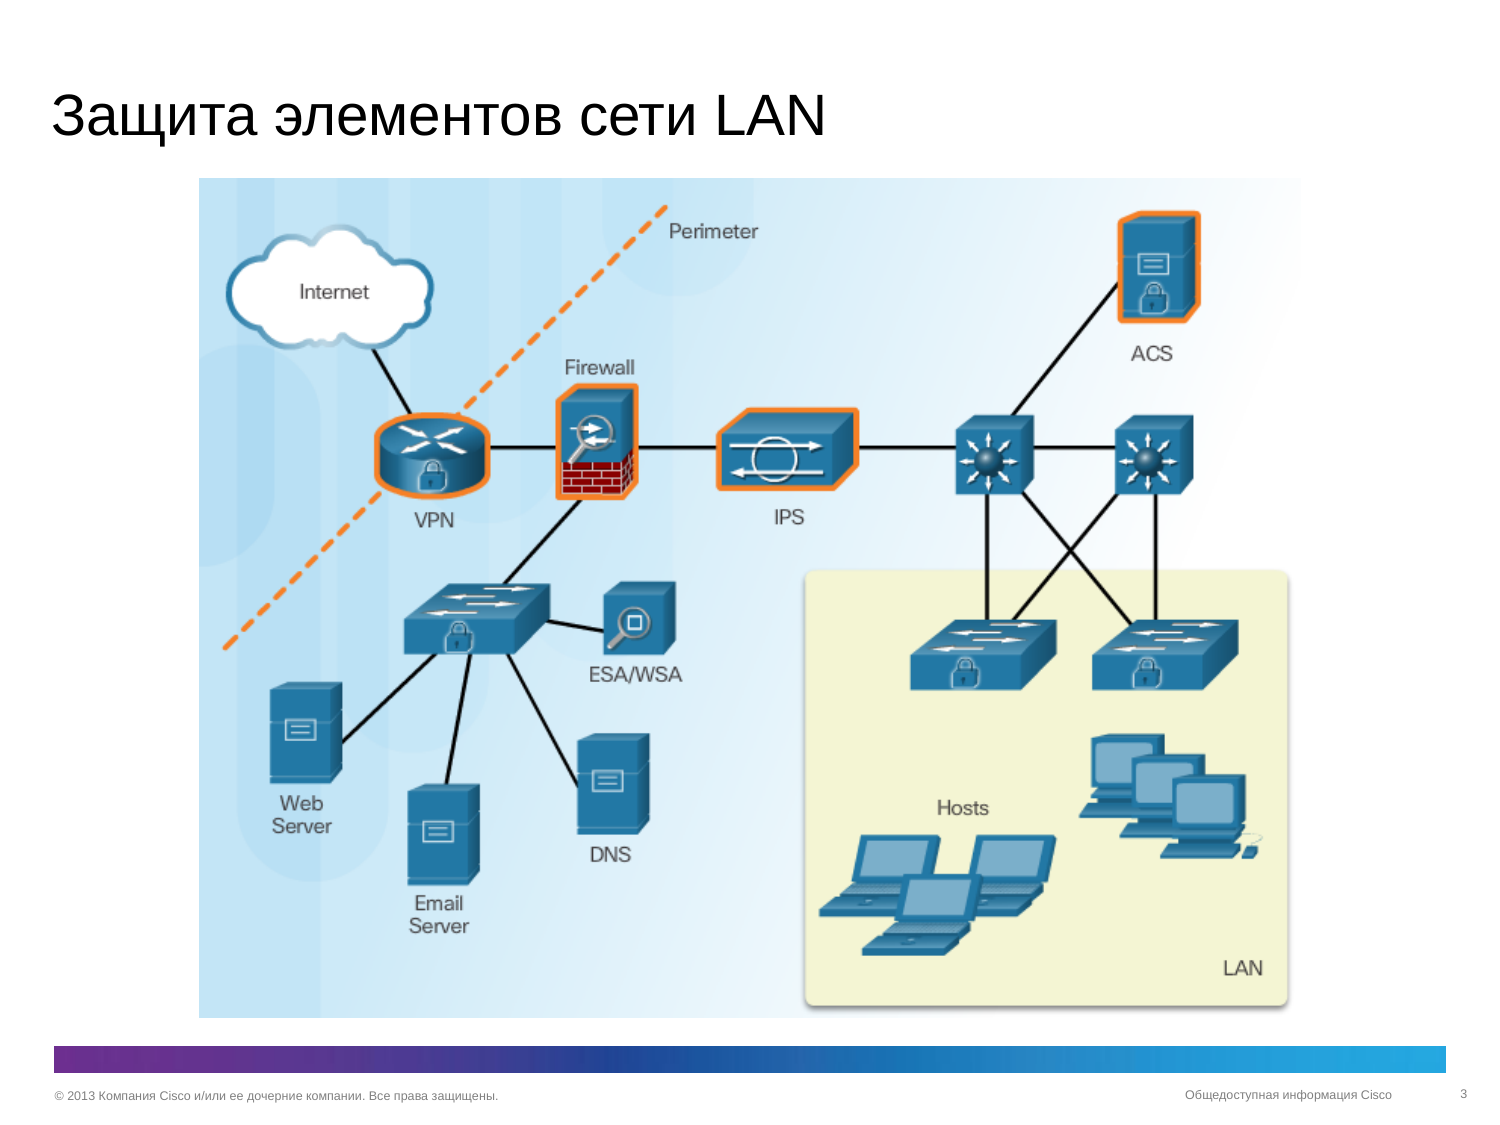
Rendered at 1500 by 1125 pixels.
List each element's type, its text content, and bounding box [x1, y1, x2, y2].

title Защита элементов сети LAN [37, 17, 1447, 155]
picture [199, 178, 1301, 1018]
picture [54, 1046, 1446, 1073]
